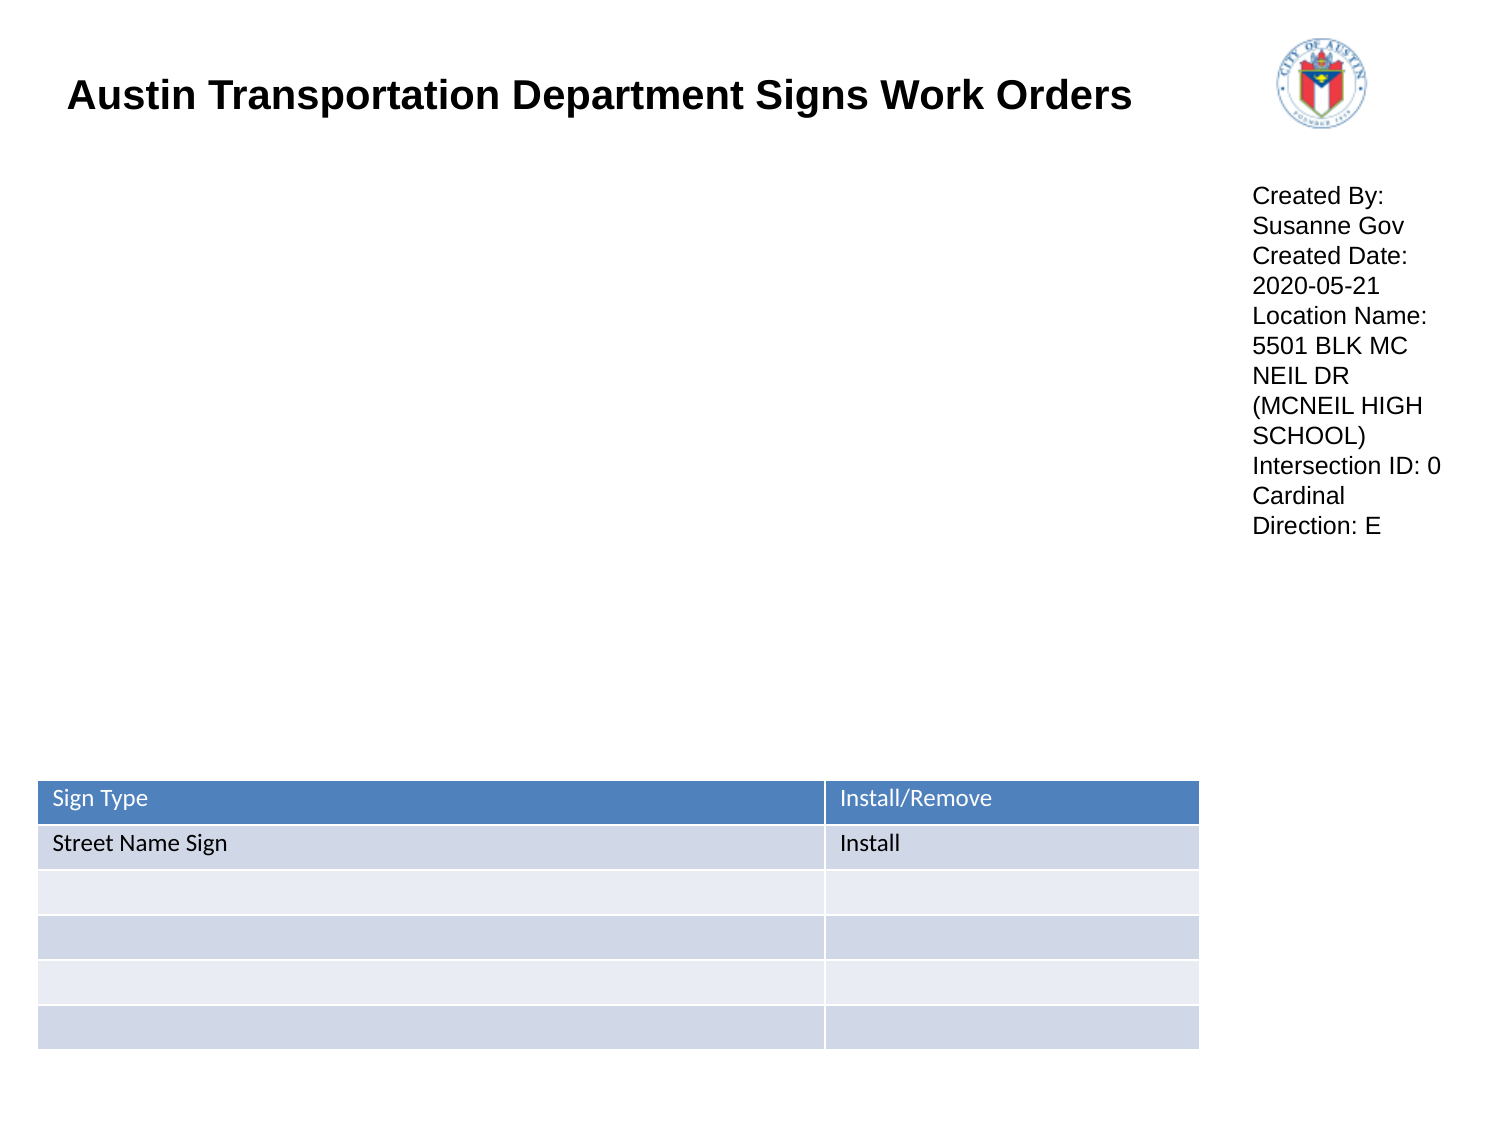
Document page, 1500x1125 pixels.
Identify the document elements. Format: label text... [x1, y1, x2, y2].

table_cell [826, 871, 1199, 914]
table_cell [38, 916, 824, 959]
table_cell [38, 1006, 824, 1049]
text_box Austin Transportation Department Signs Work Orders [51, 60, 1149, 125]
table_header Sign Type [38, 781, 824, 824]
text_box Created By: Susanne Gov Created Date: 2020-05-21 Location Name: 5501 BLK MC NEIL DR (MCNEIL HIGH SCHOOL) Intersection ID: 0 Cardinal Direction: E [1237, 172, 1463, 547]
picture [1274, 37, 1369, 132]
table_cell [826, 961, 1199, 1004]
table_cell Street Name Sign [38, 826, 824, 869]
table_cell [826, 1006, 1199, 1049]
table_cell [826, 916, 1199, 959]
table_header Install/Remove [826, 781, 1199, 824]
table_cell Install [826, 826, 1199, 869]
table_cell [38, 871, 824, 914]
table_cell [38, 961, 824, 1004]
